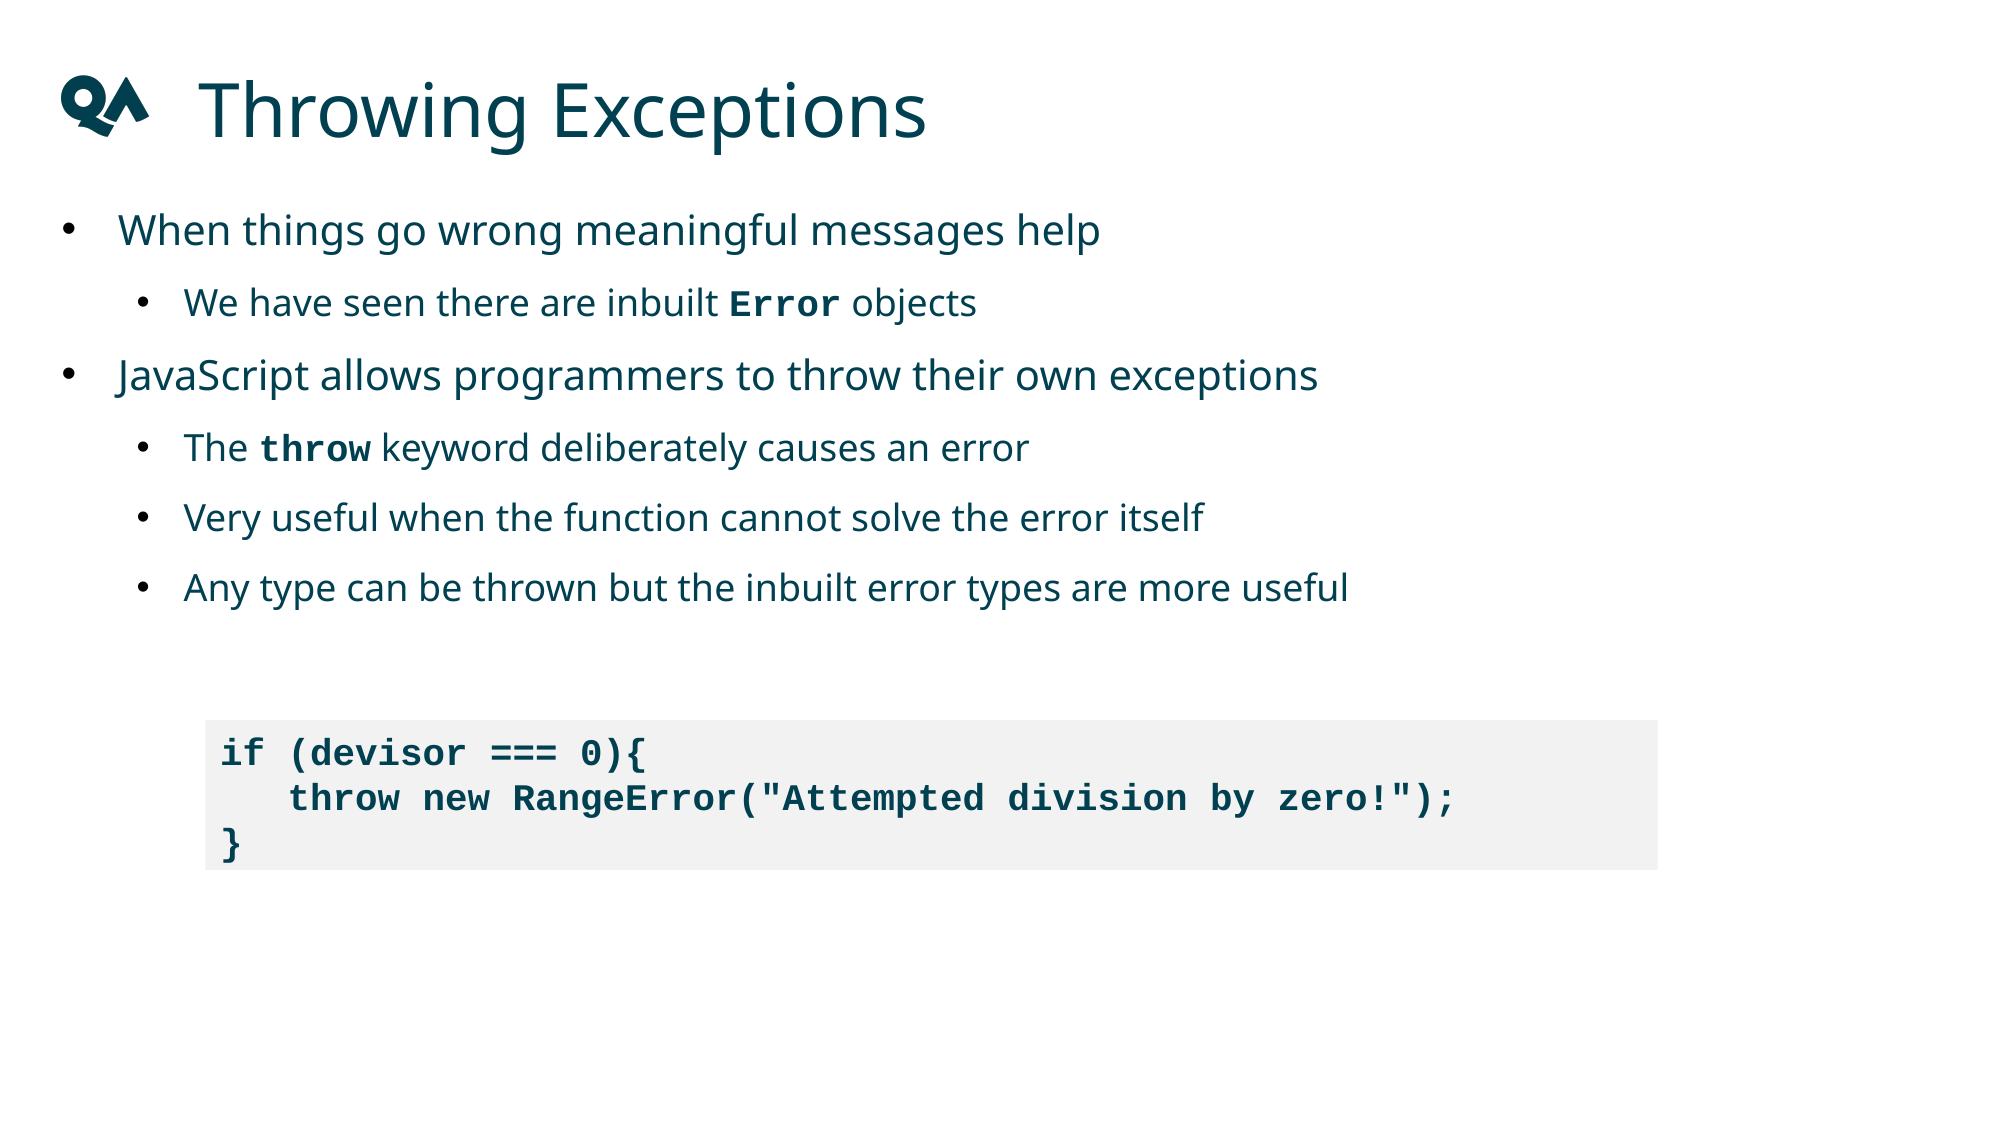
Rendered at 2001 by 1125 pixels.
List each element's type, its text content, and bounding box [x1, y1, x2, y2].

text_box if (devisor === 0){ throw new RangeError("Attempted division by zero!"); } [205, 720, 1658, 870]
list Throwing Exceptions [198, 62, 1937, 148]
picture [44, 61, 166, 148]
list When things go wrong meaningful messages help We have seen there are inbuilt Error objects JavaScript allows programmers to throw their own exceptions The throw keyword deliberately causes an error Very useful when the function cannot solve the error itself Any type can be thrown but the inbuilt error types are more useful [61, 203, 1937, 1063]
